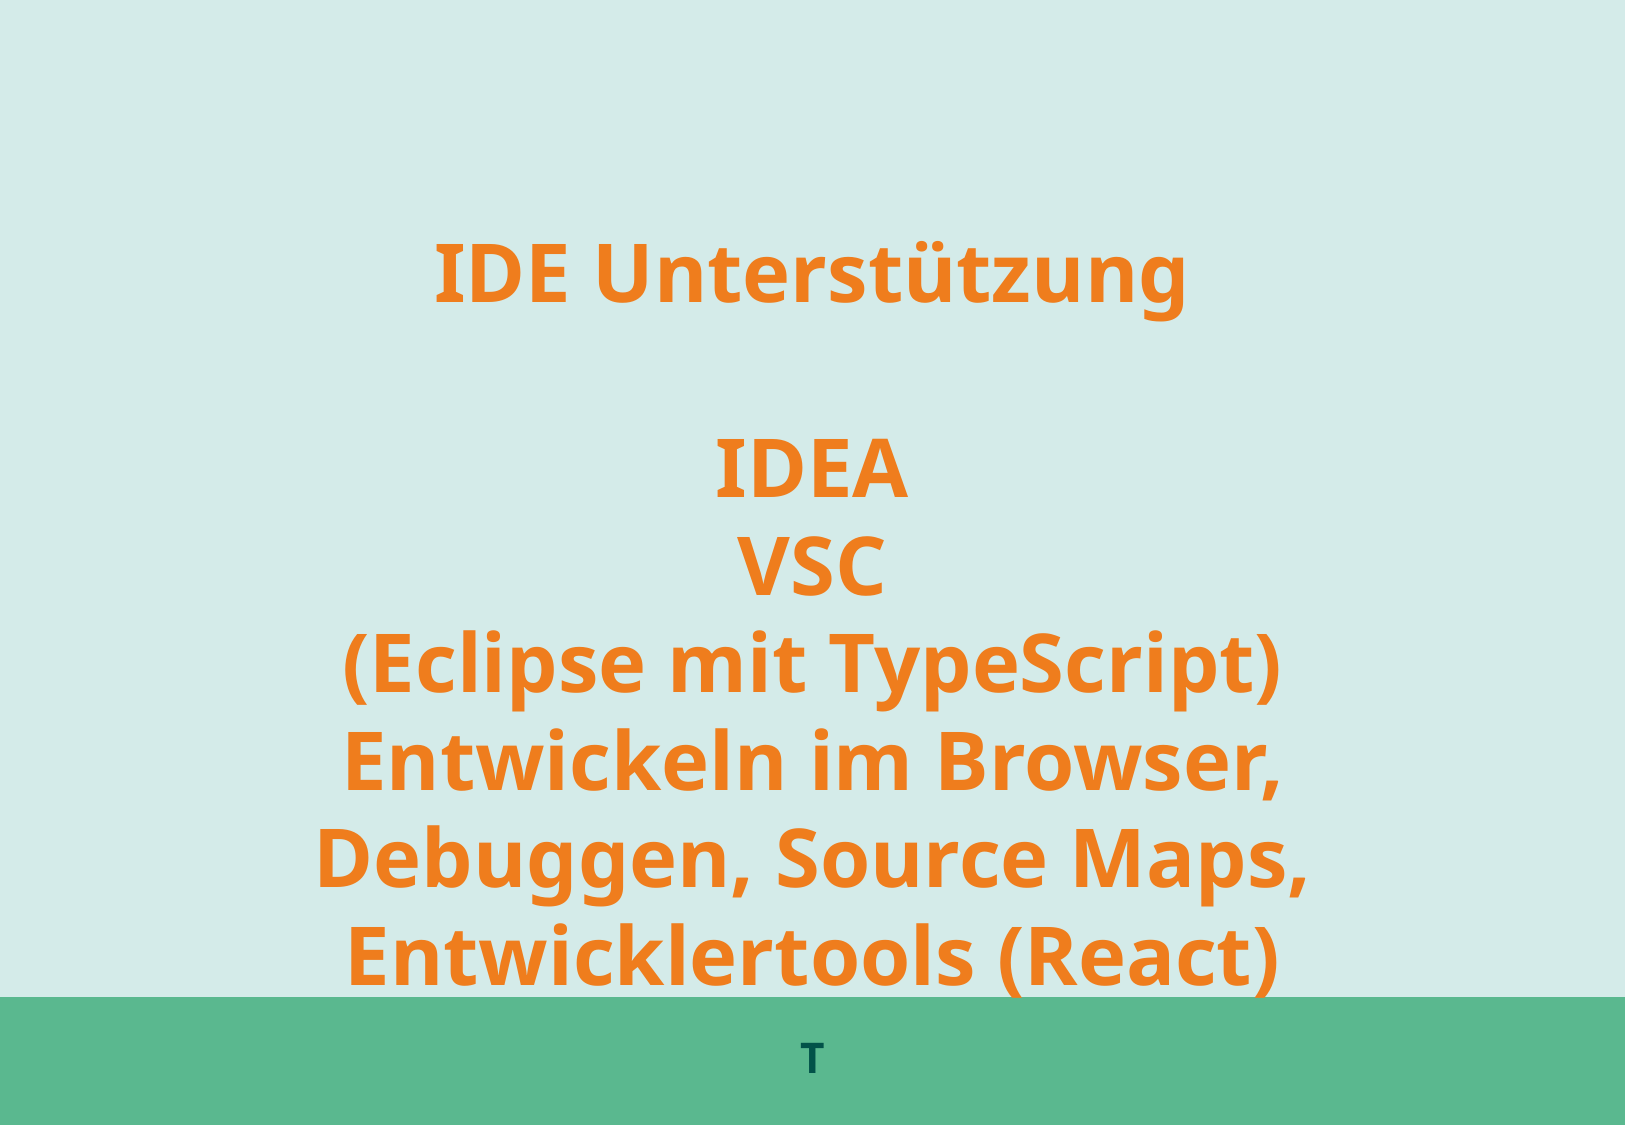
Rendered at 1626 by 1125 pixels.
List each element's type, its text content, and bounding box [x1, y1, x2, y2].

title t [0, 995, 1625, 1125]
text_box IDE Unterstützung IDEA VSC (Eclipse mit TypeScript) Entwickeln im Browser, Debuggen, Source Maps, Entwicklertools (React) [189, 214, 1436, 995]
